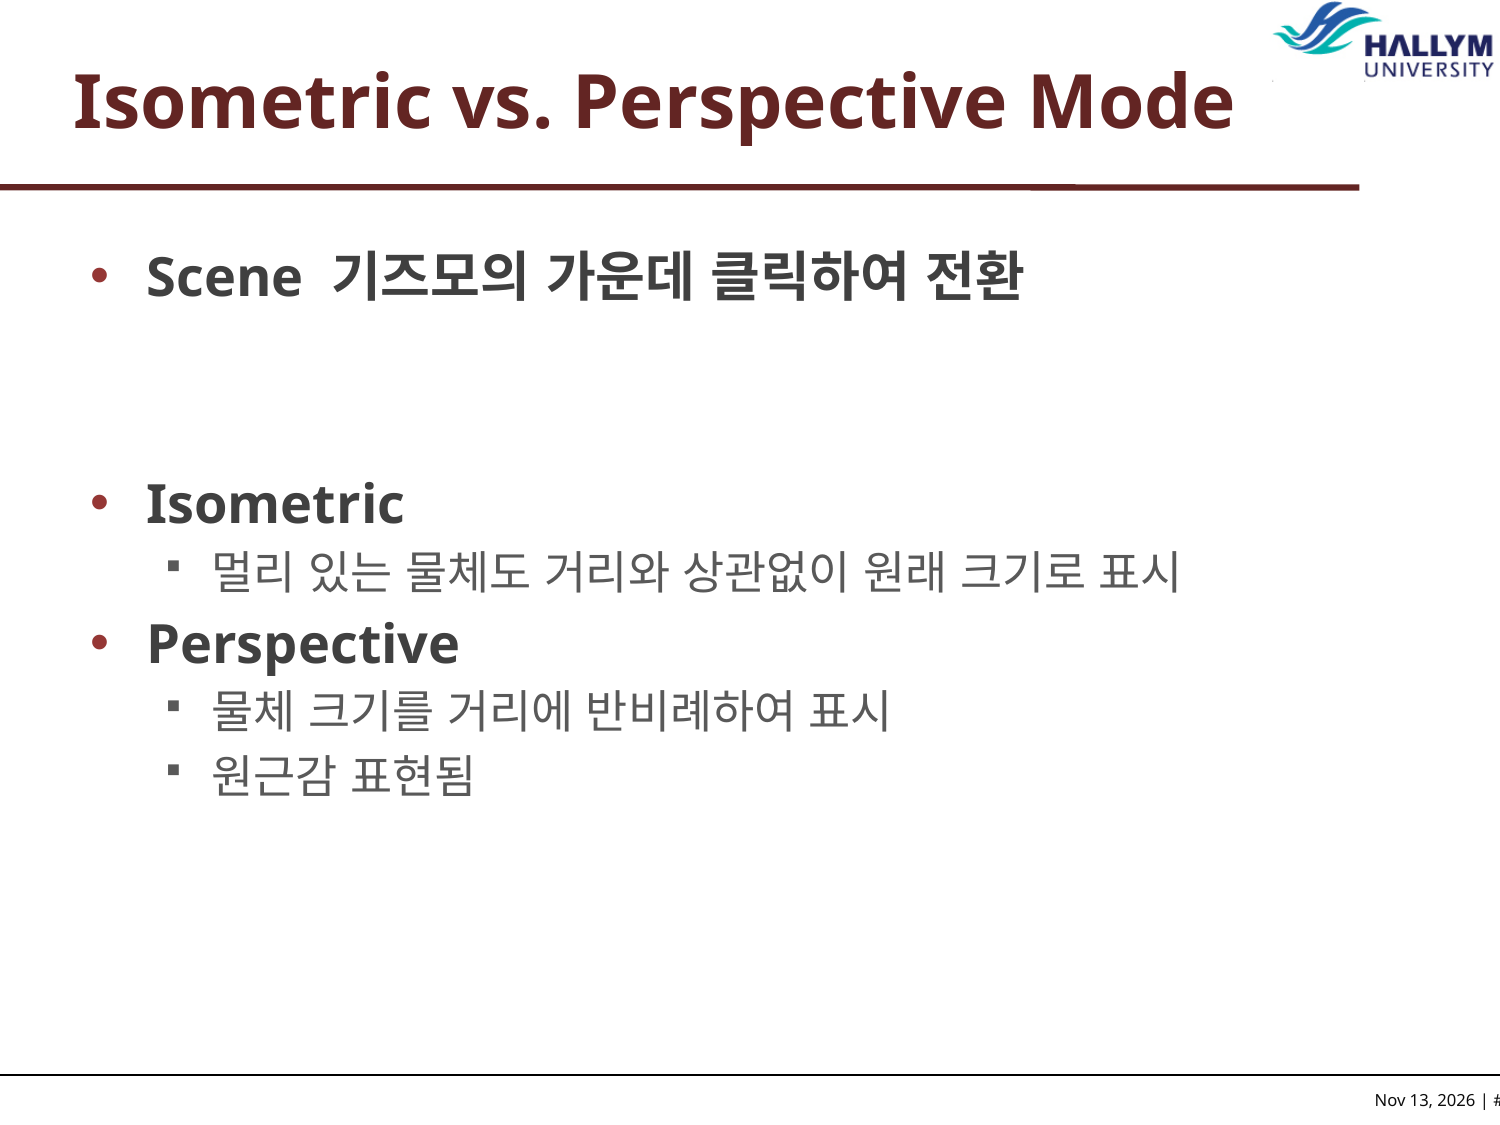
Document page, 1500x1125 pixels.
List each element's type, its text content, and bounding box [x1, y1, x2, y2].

title Isometric vs. Perspective Mode [44, 33, 1395, 164]
picture [1269, 0, 1500, 82]
list Scene 기즈모의 가운데 클릭하여 전환 Isometric 멀리 있는 물체도 거리와 상관없이 원래 크기로 표시 Perspective 물체 크기를 거리에 반비례하여 표시 원근감 표현됨 [75, 234, 1425, 1032]
